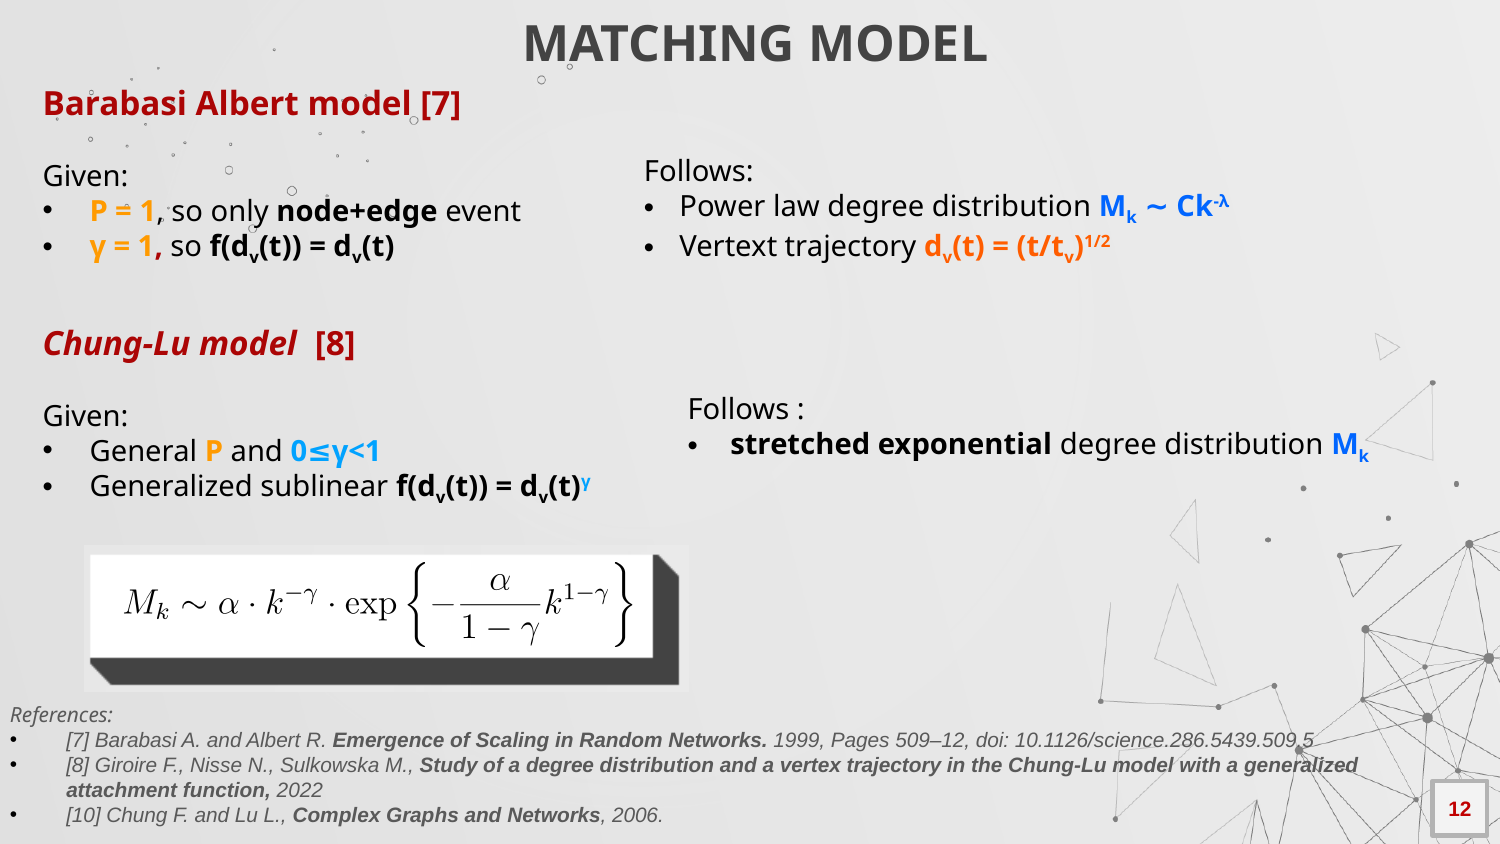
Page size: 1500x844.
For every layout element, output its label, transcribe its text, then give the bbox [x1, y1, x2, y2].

text_box Follows: Power law degree distribution Mk ∼ Ck-λ ​ Vertext trajectory dv(t) = (t/tv)1/2​ [628, 109, 1365, 275]
text_box References: [7] Barabasi A. and Albert R. Emergence of Scaling in Random Networks. 1999, Pages 509–12, doi: 10.1126/science.286.5439.509.5 [8] Giroire F., Nisse N., Sulkowska M., Study of a degree distribution and a vertex trajectory in the Chung-Lu model with a generalized attachment function, 2022 [10] Chung F. and Lu L., Complex Graphs and Networks, 2006. [0, 694, 1424, 835]
text_box MATCHING MODEL [145, 0, 1366, 95]
picture [0, 0, 1500, 844]
text_box 12 [1430, 779, 1489, 838]
text_box Chung-Lu model [8] Given: General P and 0≤γ<1 Generalized sublinear f(dv(t)) = dv(t)γ [27, 314, 934, 515]
text_box Barabasi Albert model [7] Given: P = 1, so only node+edge event γ = 1, so f(dv(t)) = dv(t) [27, 74, 934, 275]
text_box Follows :​ stretched exponential degree distribution Mk [672, 383, 1500, 473]
